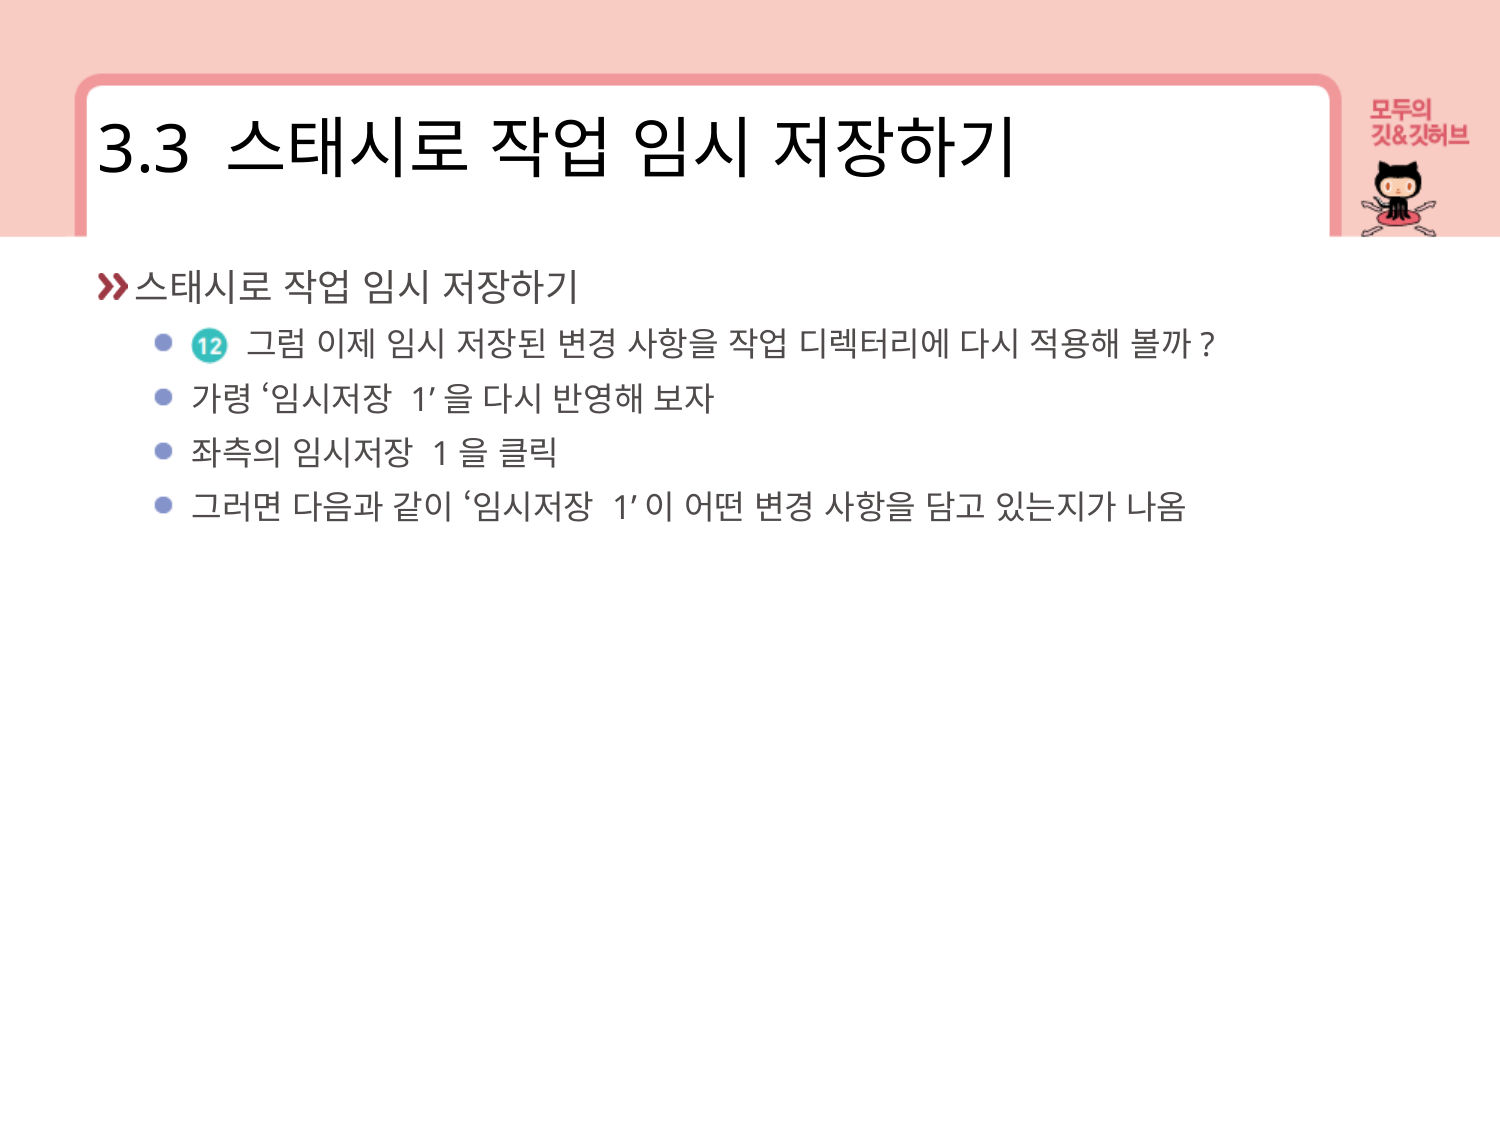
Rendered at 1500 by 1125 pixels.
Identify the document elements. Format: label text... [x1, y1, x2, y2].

picture [0, 0, 1500, 1125]
text_box 3.3 스태시로 작업 임시 저장하기 [82, 61, 1413, 193]
text_box 스태시로 작업 임시 저장하기 그럼 이제 임시 저장된 변경 사항을 작업 디렉터리에 다시 적용해 볼까? 가령 ‘임시저장 1’을 다시 반영해 보자 좌측의 임시저장 1을 클릭 그러면 다음과 같이 ‘임시저장 1’이 어떤 변경 사항을 담고 있는지가 나옴 [82, 252, 1413, 1067]
